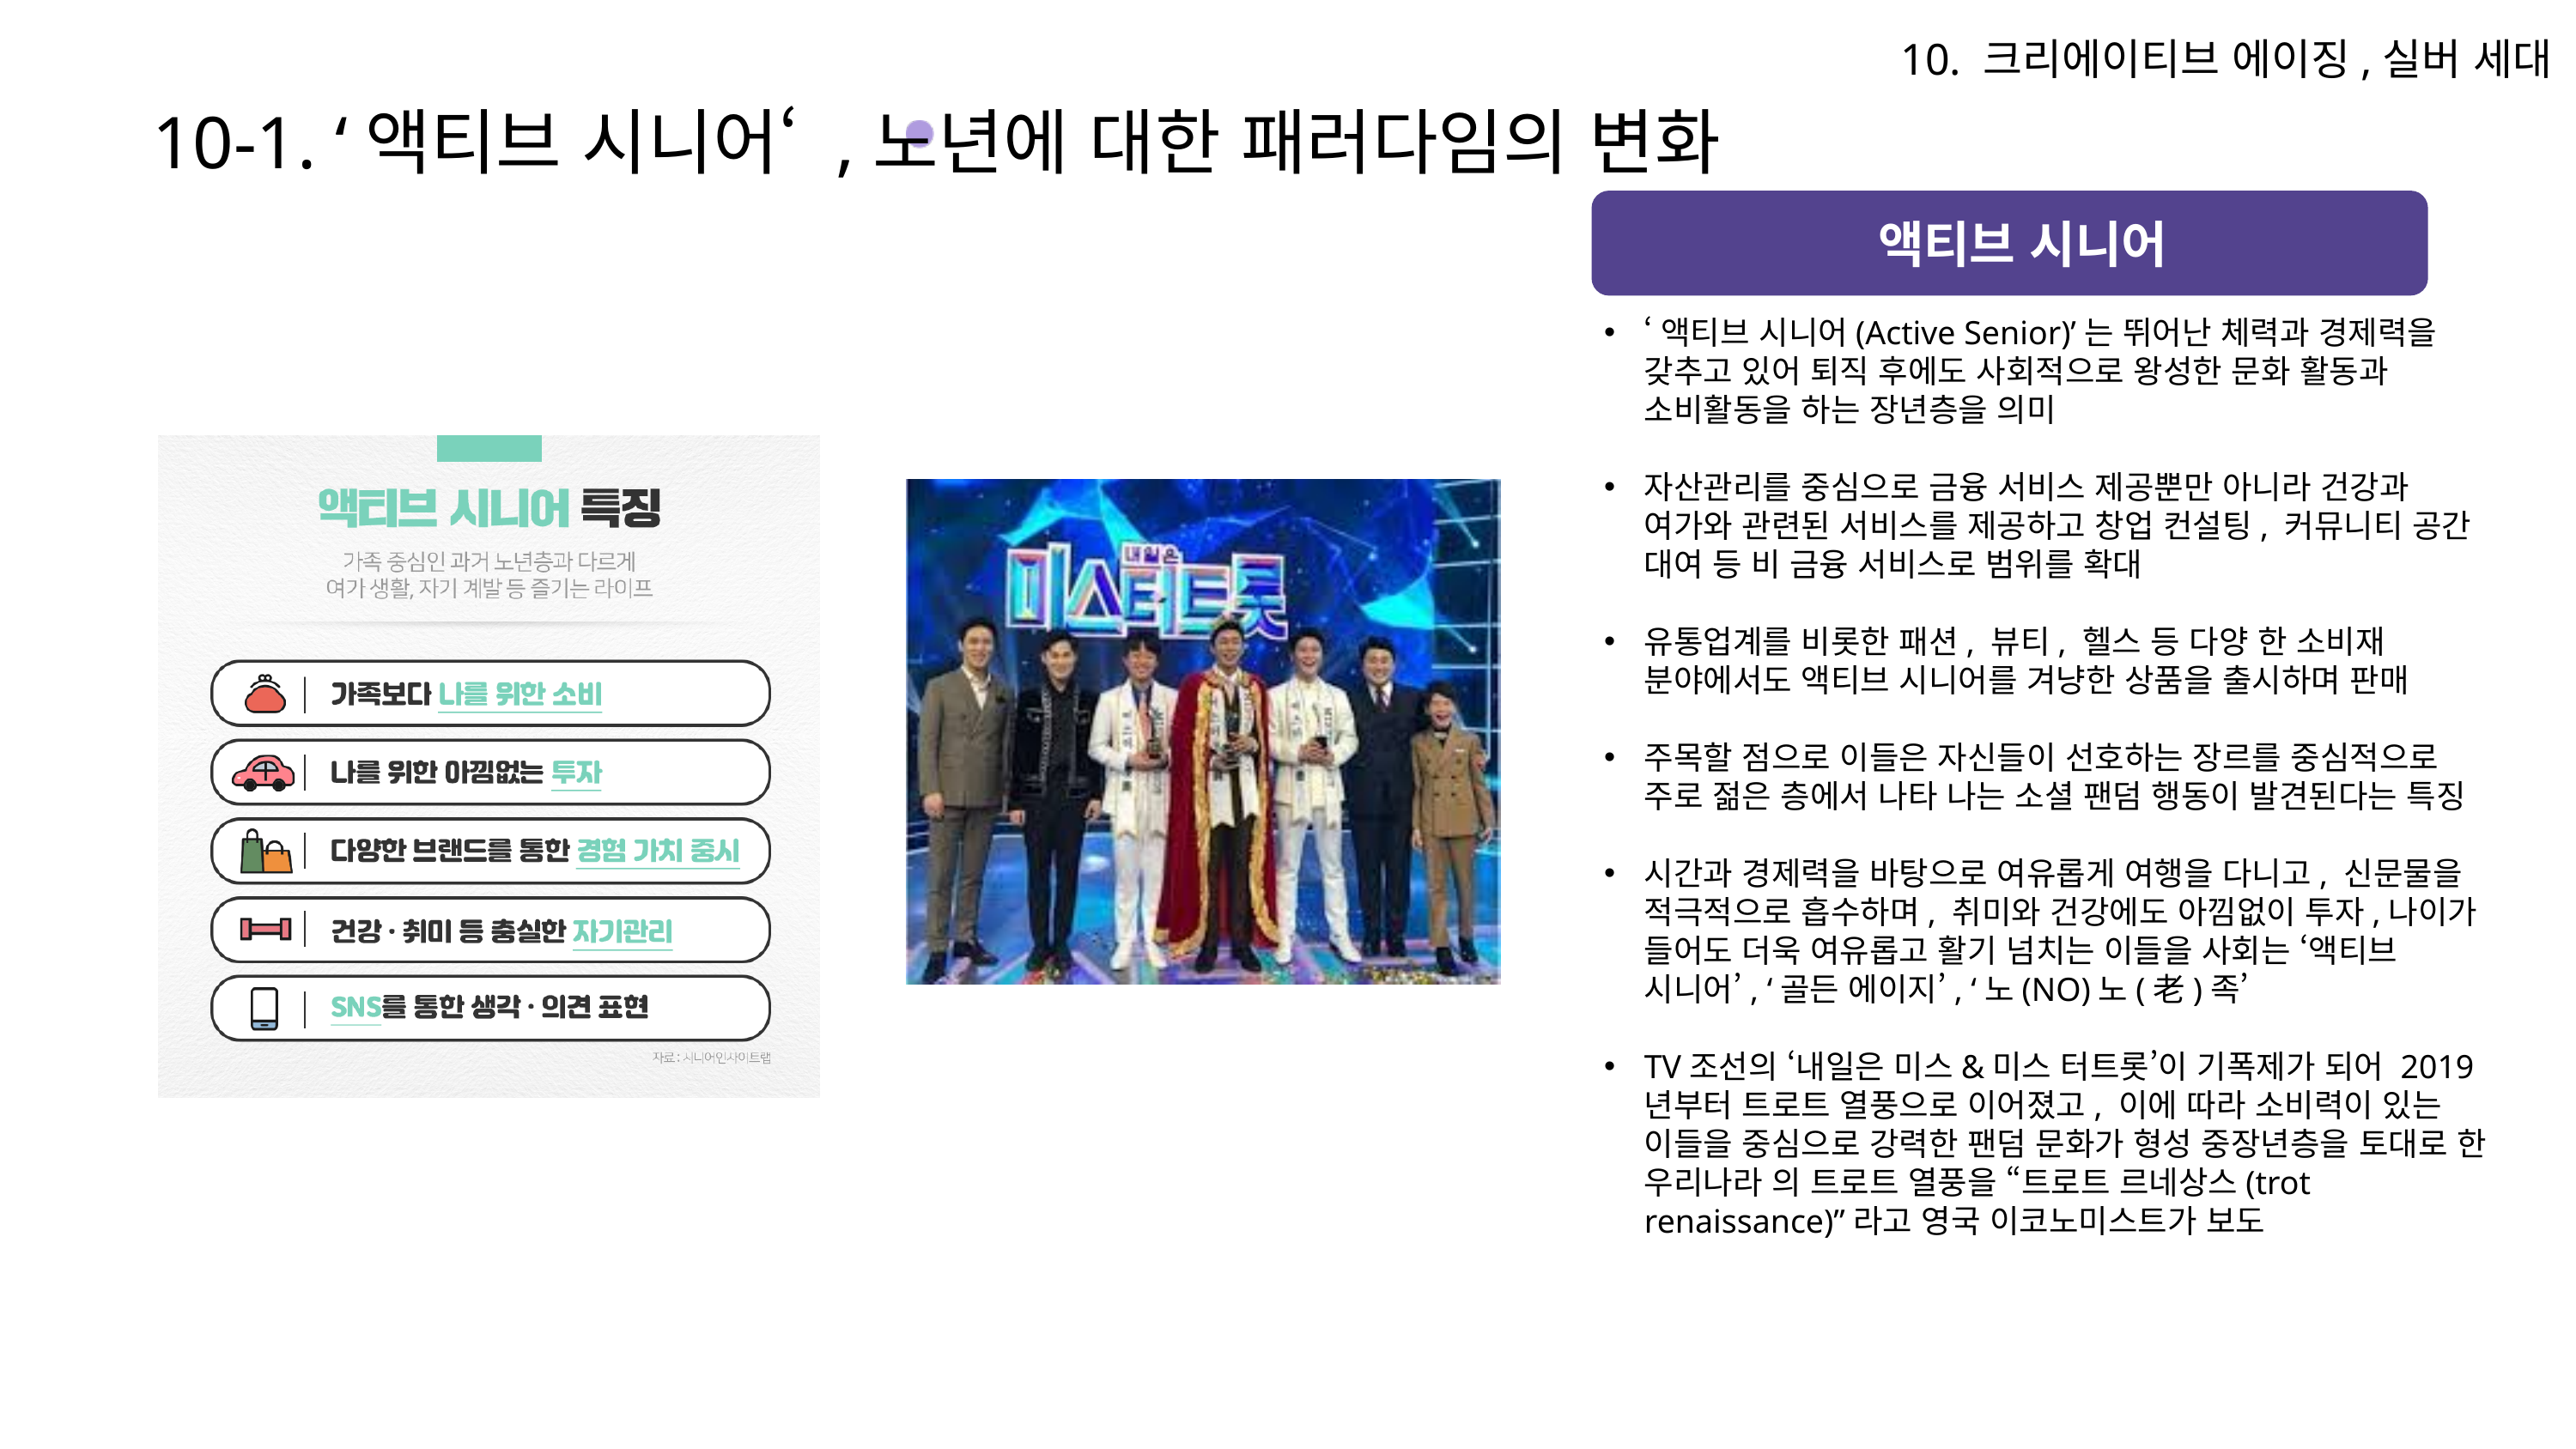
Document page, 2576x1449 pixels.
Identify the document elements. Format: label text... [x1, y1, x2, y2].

picture [158, 435, 821, 1098]
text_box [906, 120, 934, 149]
picture [906, 479, 1502, 985]
text_box 10. 크리에이티브 에이징,실버 세대 [1127, 26, 2566, 90]
text_box 10-1. ‘액티브 시니어‘ ,노년에 대한 패러다임의 변화 [139, 91, 2526, 190]
text_box ‘액티브 시니어(Active Senior)’는 뛰어난 체력과 경제력을 갖추고 있어 퇴직 후에도 사회적으로 왕성한 문화 활동과 소비활동을 하는 장년층을 의미 자산관리를 중심으로 금융 서비스 제공뿐만 아니라 건강과 여가와 관련된 서비스를 제공하고 창업 컨설팅, 커뮤니티 공간 대여 등 비 금융 서비스로 범위를 확대 유통업계를 비롯한 패션, 뷰티, 헬스 등 다양 한 소비재 분야에서도 액티브 시니어를 겨냥한 상품을 출시하며 판매 주목할 점으로 이들은 자신들이 선호하는 장르를 중심적으로 주로 젊은 층에서 나타 나는 소셜 팬덤 행동이 발견된다는 특징 시간과 경제력을 바탕으로 여유롭게 여행을 다니고, 신문물을 적극적으로 흡수하며, 취미와 건강에도 아낌없이 투자,나이가 들어도 더욱 여유롭고 활기 넘치는 이들을 사회는 ‘액티브 시니어’, ‘골든 에이지’, ‘노(NO)노(老)족’ TV조선의 ‘내일은 미스&미스 터트롯’이 기폭제가 되어 2019년부터 트로트 열풍으로 이어졌고, 이에 따라 소비력이 있는 이들을 중심으로 강력한 팬덤 문화가 형성 중장년층을 토대로 한 우리나라 의 트로트 열풍을 “트로트 르네상스(trot renaissance)”라고 영국 이코노미스트가 보도 [1591, 306, 2508, 1361]
text_box 액티브 시니어 [1589, 190, 2430, 298]
